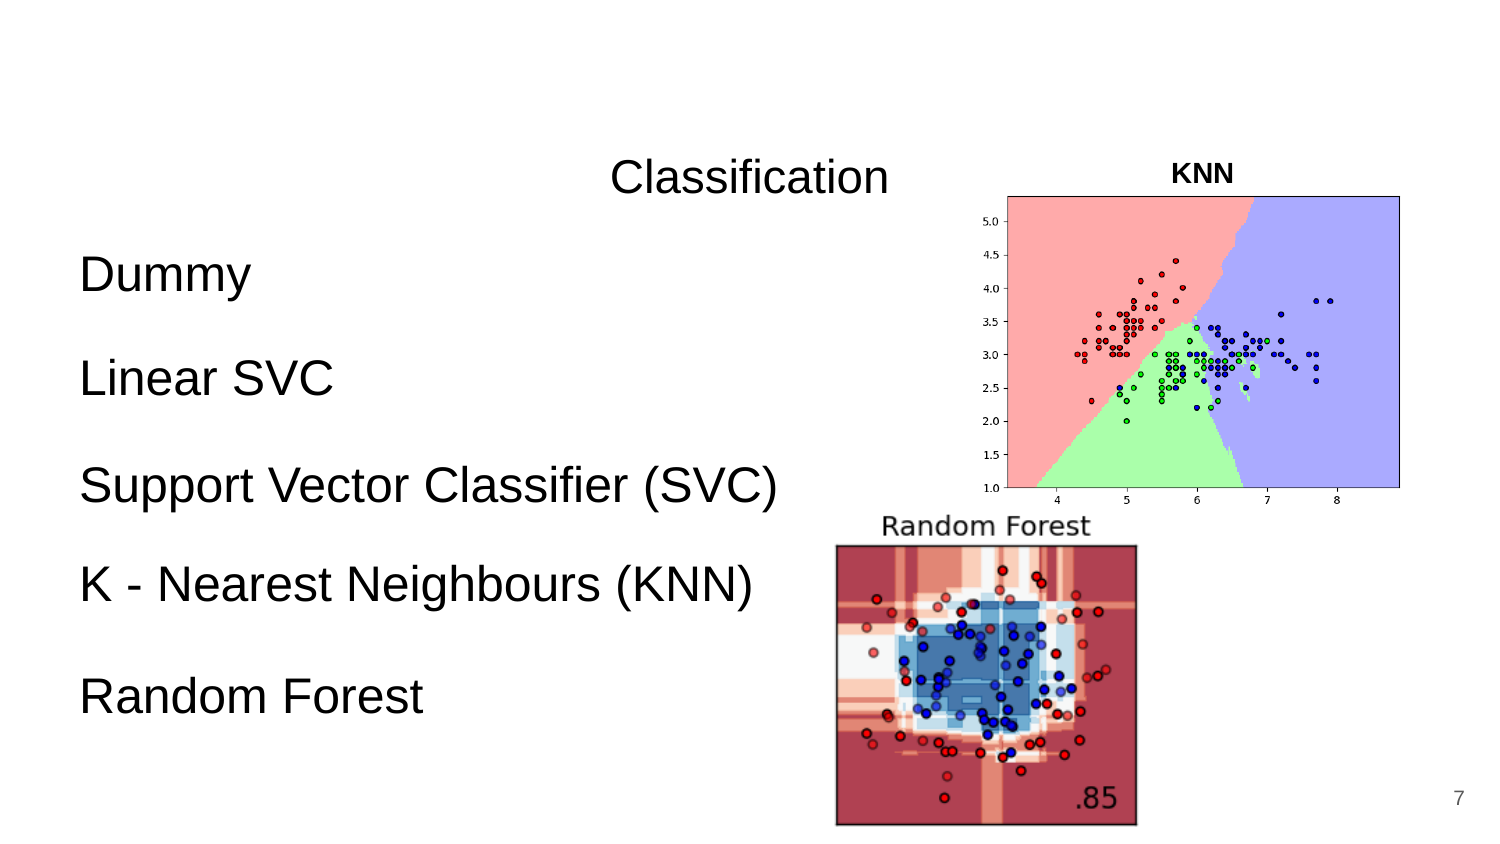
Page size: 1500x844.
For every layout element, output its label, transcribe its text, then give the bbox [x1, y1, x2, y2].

slide_number ‹#› [1389, 764, 1480, 830]
text_box K - Nearest Neighbours (KNN) [64, 536, 790, 627]
text_box Linear SVC [64, 330, 842, 421]
text_box Dummy [64, 226, 842, 317]
text_box Random Forest [64, 648, 790, 739]
text_box KNN [1006, 139, 1399, 191]
text_box Support Vector Classifier (SVC) [64, 437, 842, 528]
picture [795, 192, 1450, 844]
title Classification [51, 17, 1449, 219]
